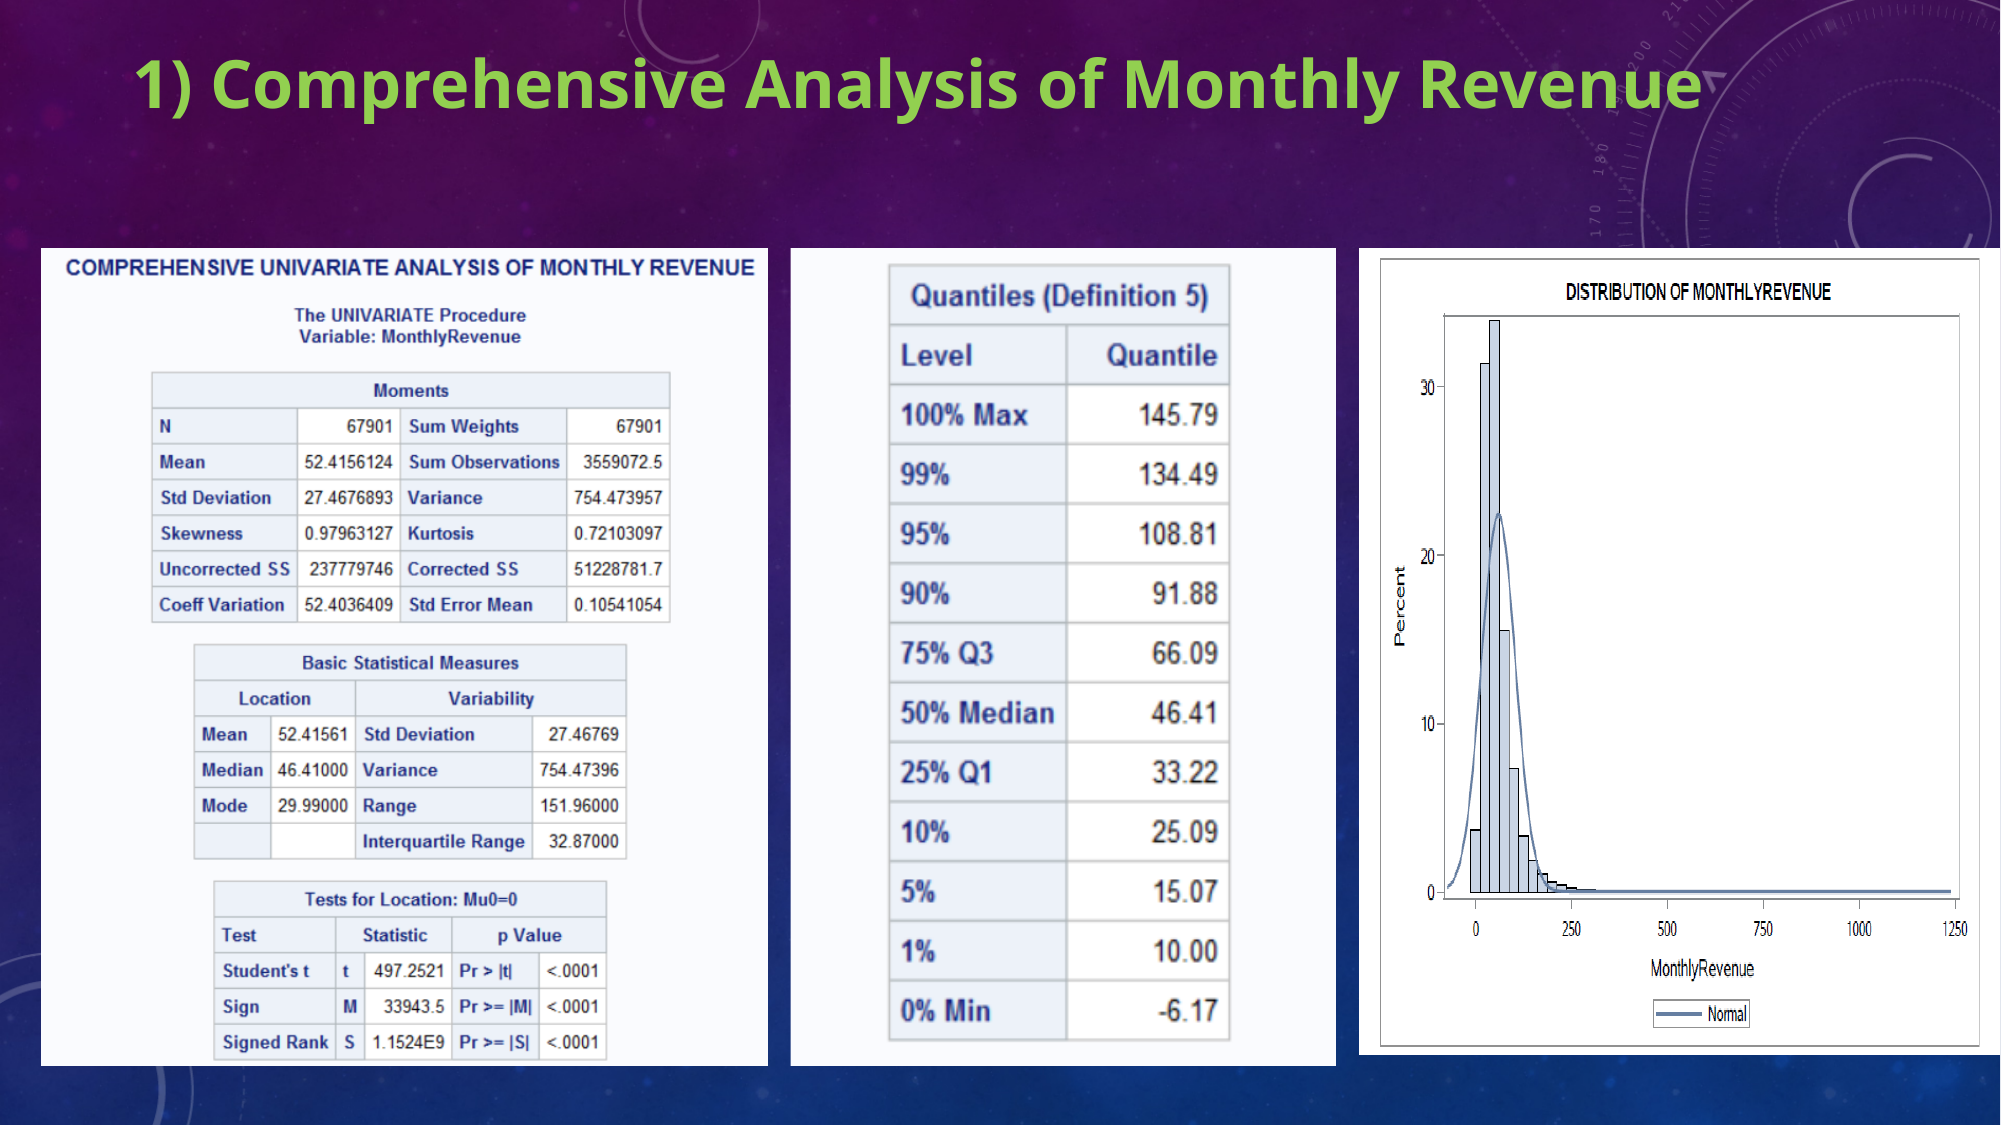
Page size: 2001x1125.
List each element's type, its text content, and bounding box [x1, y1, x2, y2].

title 1) Comprehensive Analysis of Monthly Revenue [117, 31, 1779, 133]
picture [0, 0, 2001, 1125]
